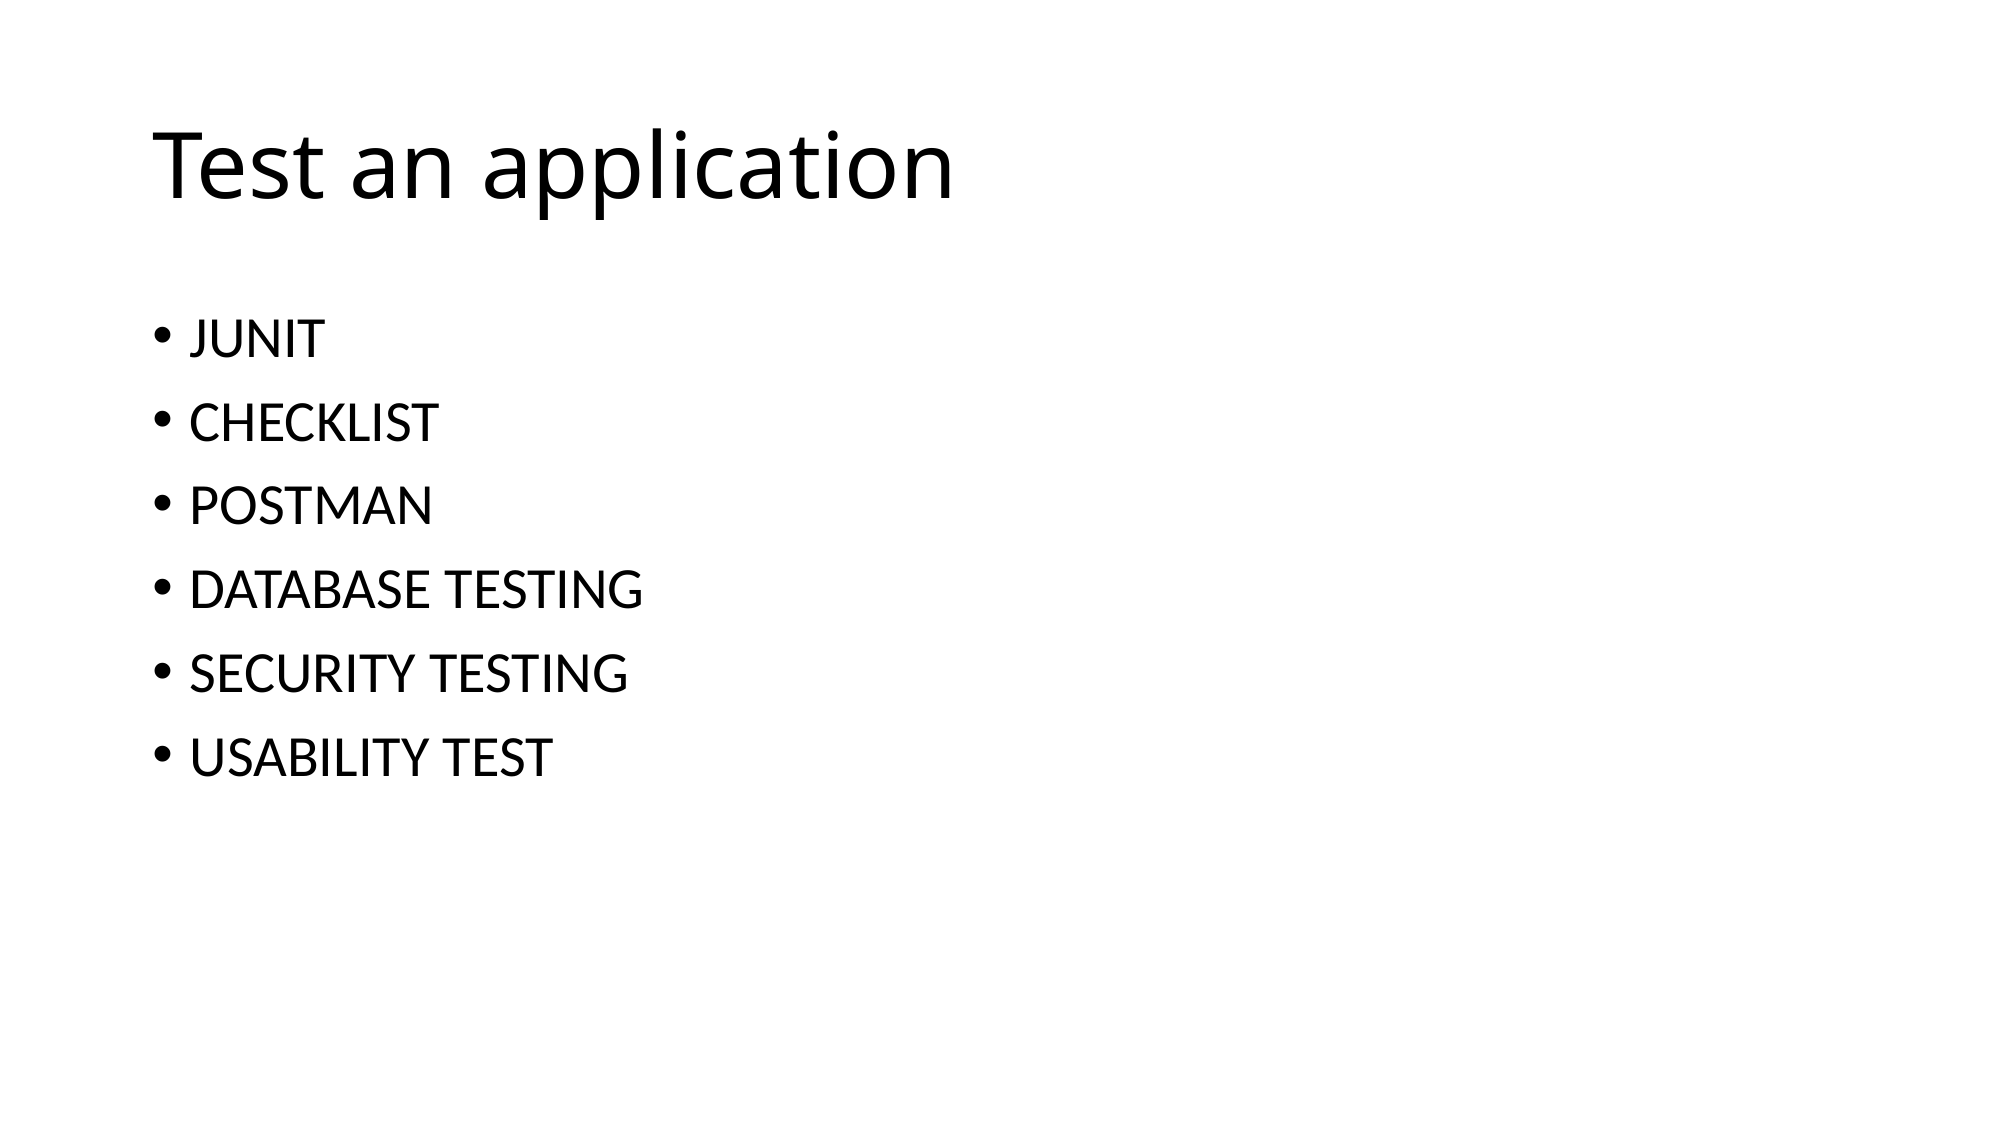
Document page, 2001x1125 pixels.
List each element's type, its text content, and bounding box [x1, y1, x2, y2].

list JUNIT CHECKLIST POSTMAN DATABASE TESTING SECURITY TESTING USABILITY TEST [137, 299, 1863, 1014]
title Test an application [137, 59, 1863, 278]
